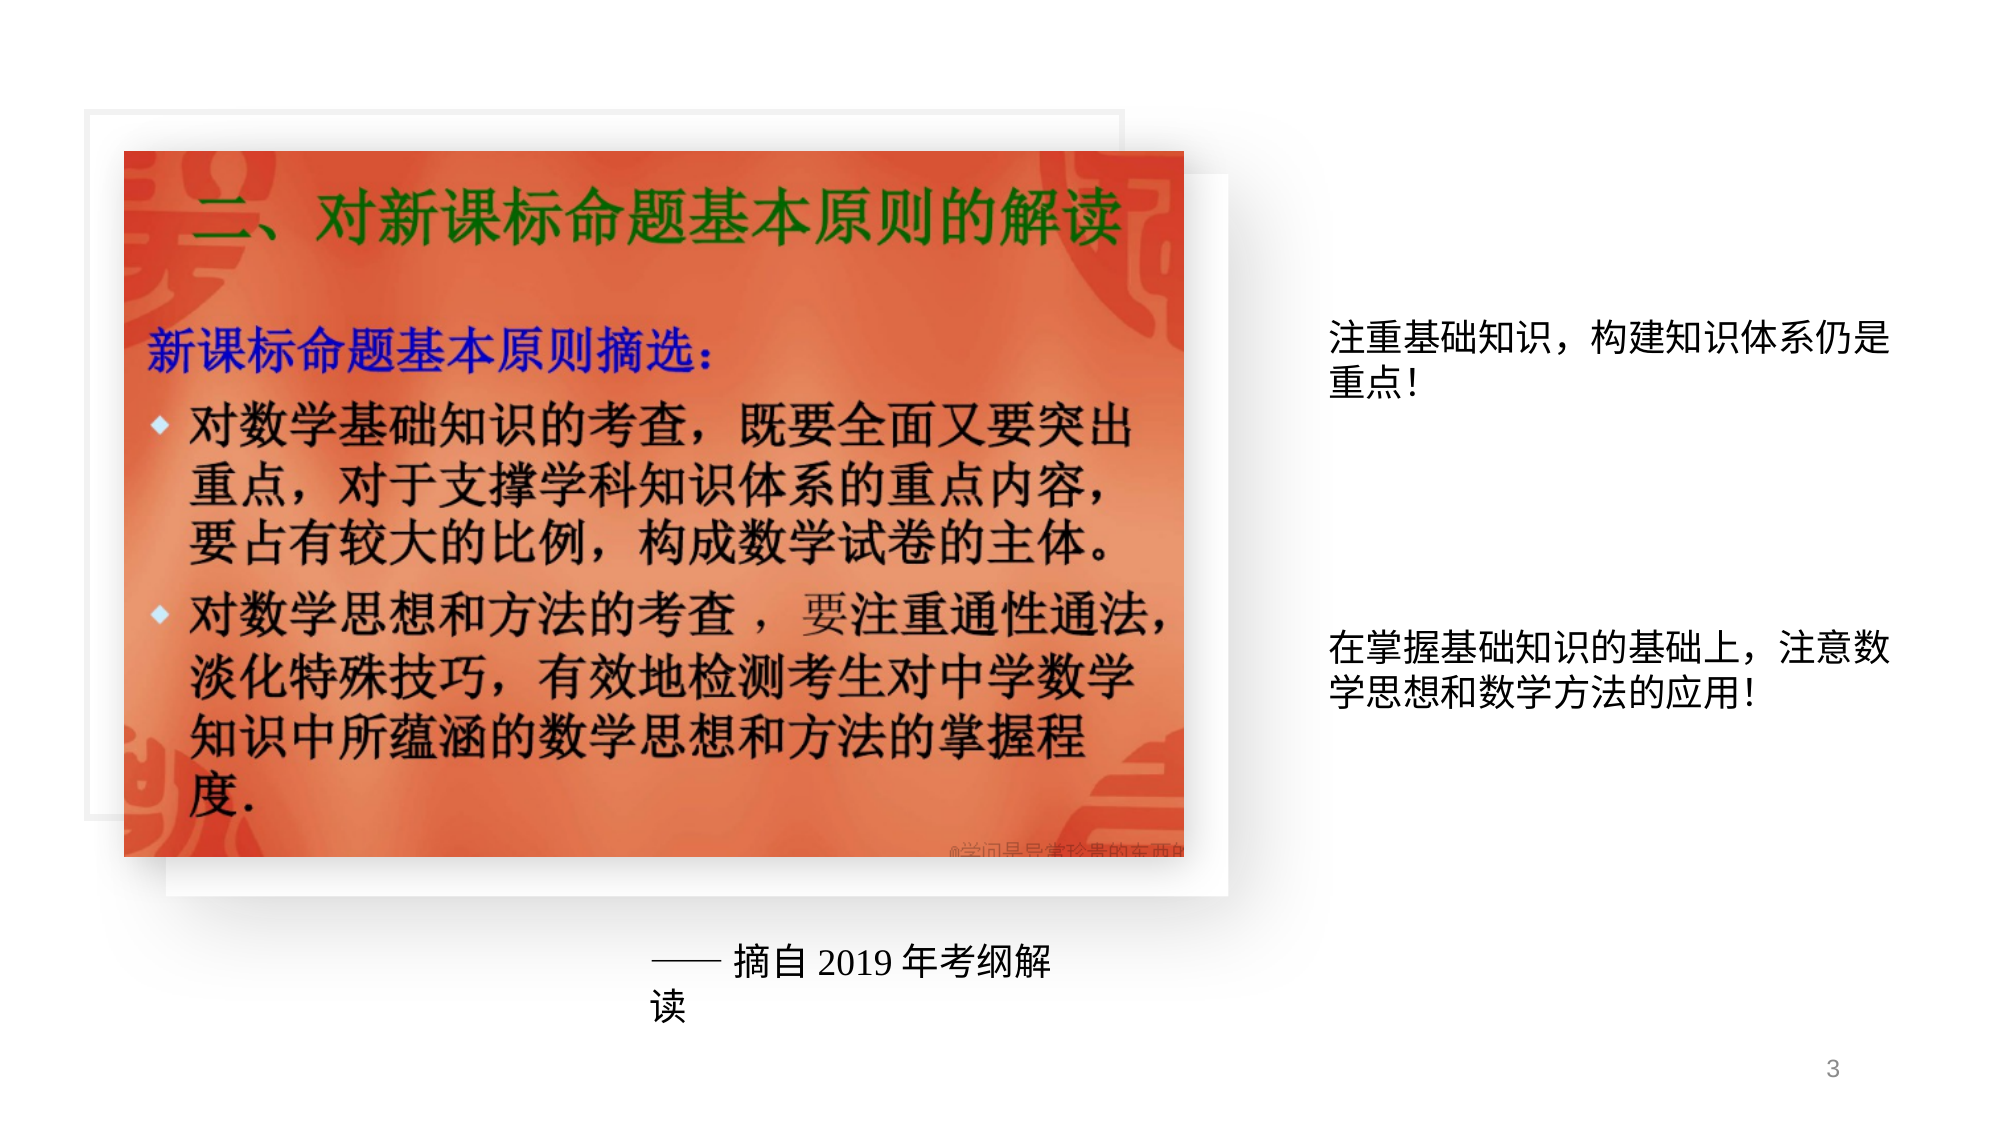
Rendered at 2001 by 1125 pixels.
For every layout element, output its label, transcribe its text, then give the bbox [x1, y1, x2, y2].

slide_number 3 [1412, 1041, 1856, 1094]
text_box 在掌握基础知识的基础上，注意数学思想和数学方法的应用！ [1313, 616, 1943, 722]
text_box ——摘自2019年考纲解读 [635, 930, 1100, 1036]
text_box 注重基础知识，构建知识体系仍是重点！ [1313, 306, 1910, 411]
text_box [87, 111, 1229, 897]
